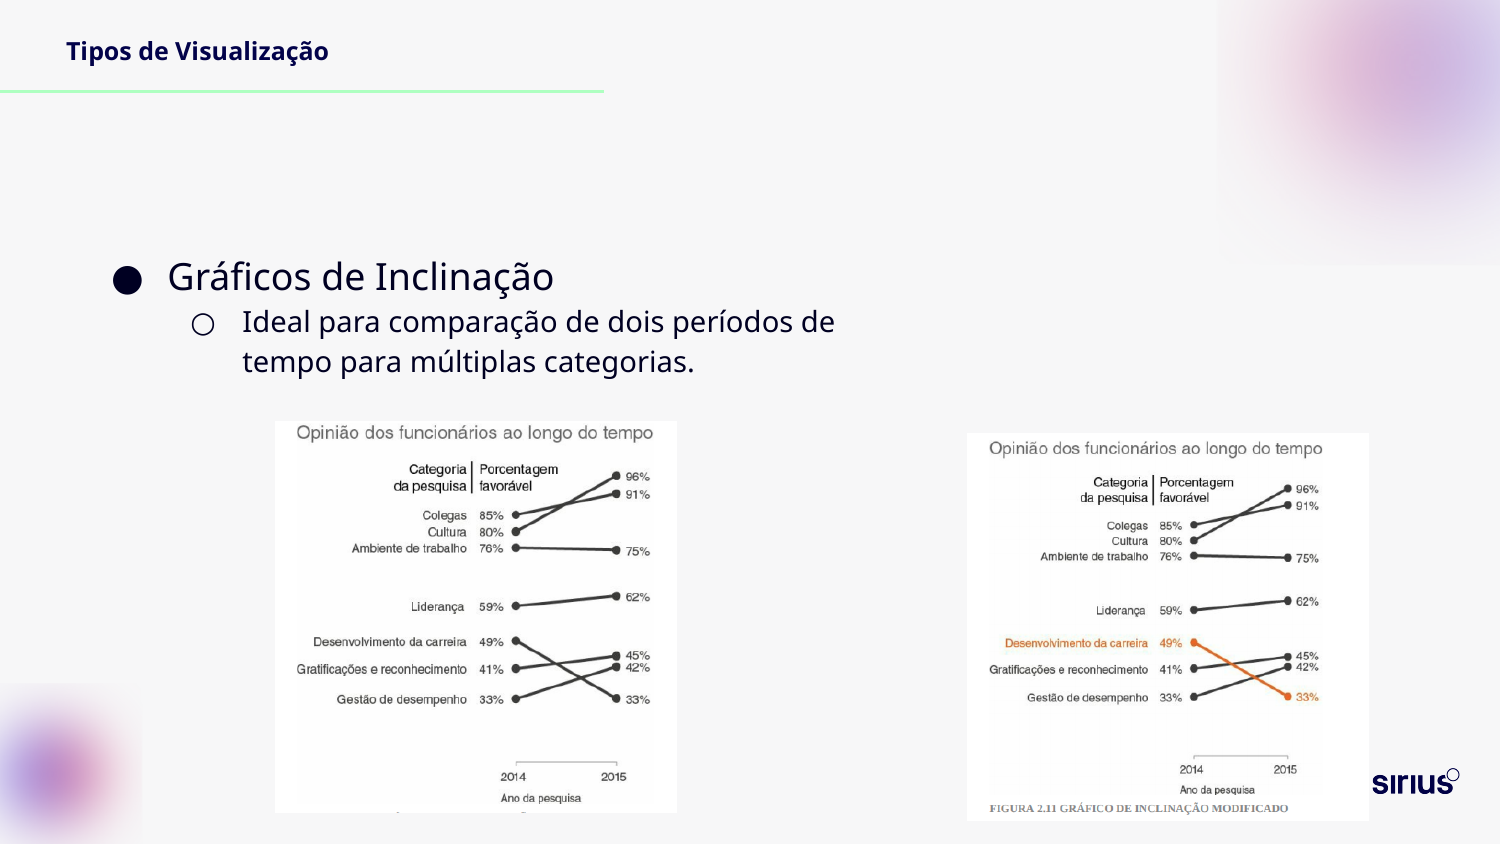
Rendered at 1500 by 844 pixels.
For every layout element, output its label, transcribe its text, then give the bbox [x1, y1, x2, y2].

picture [275, 421, 677, 813]
title Tipos de Visualização [51, 40, 646, 81]
list Gráficos de Inclinação Ideal para comparação de dois períodos de tempo para múltiplas categorias. [77, 231, 940, 760]
picture [0, 683, 143, 844]
picture [967, 433, 1465, 821]
